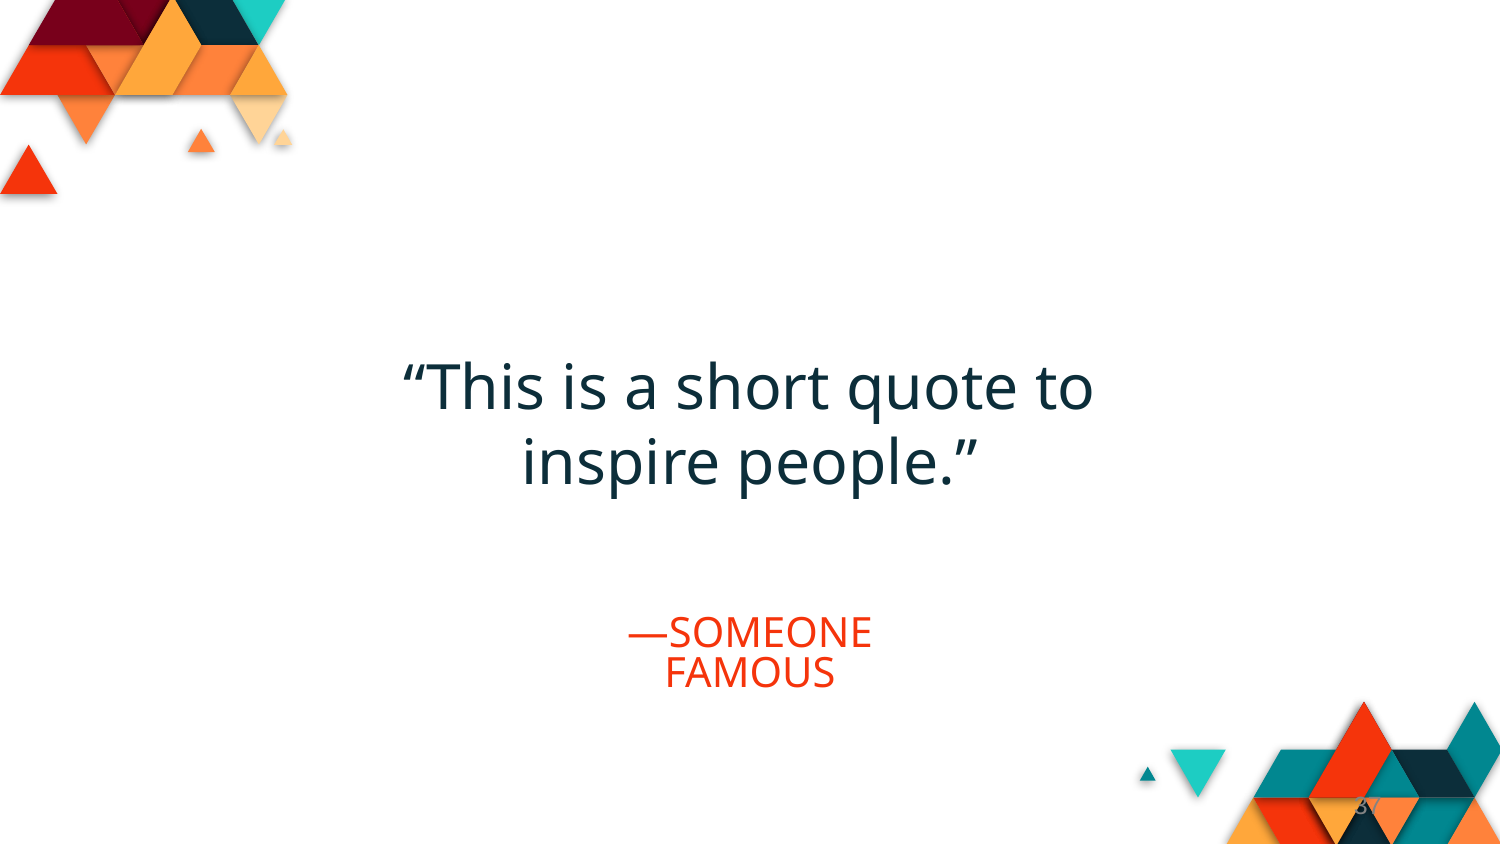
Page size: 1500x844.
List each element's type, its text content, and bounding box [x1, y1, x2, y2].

title —SOMEONE FAMOUS [536, 601, 964, 710]
slide_number 37 [1059, 782, 1397, 828]
subtitle “This is a short quote to inspire people.” [315, 279, 1185, 565]
